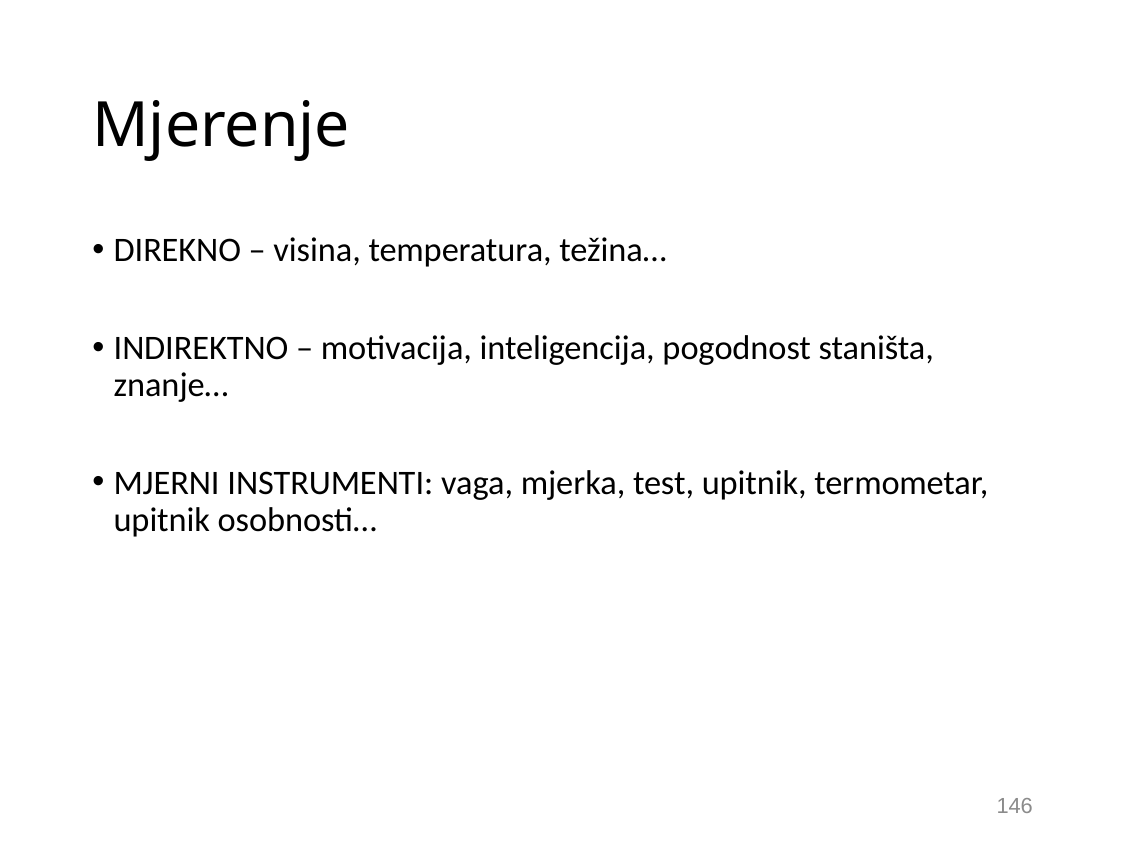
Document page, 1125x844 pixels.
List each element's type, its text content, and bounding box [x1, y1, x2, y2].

slide_number 146 [794, 782, 1048, 827]
list DIREKNO – visina, temperatura, težina… INDIREKTNO – motivacija, inteligencija, pogodnost staništa, znanje… MJERNI INSTRUMENTI: vaga, mjerka, test, upitnik, termometar, upitnik osobnosti… [77, 224, 1048, 760]
title Mjerenje [77, 44, 1048, 208]
